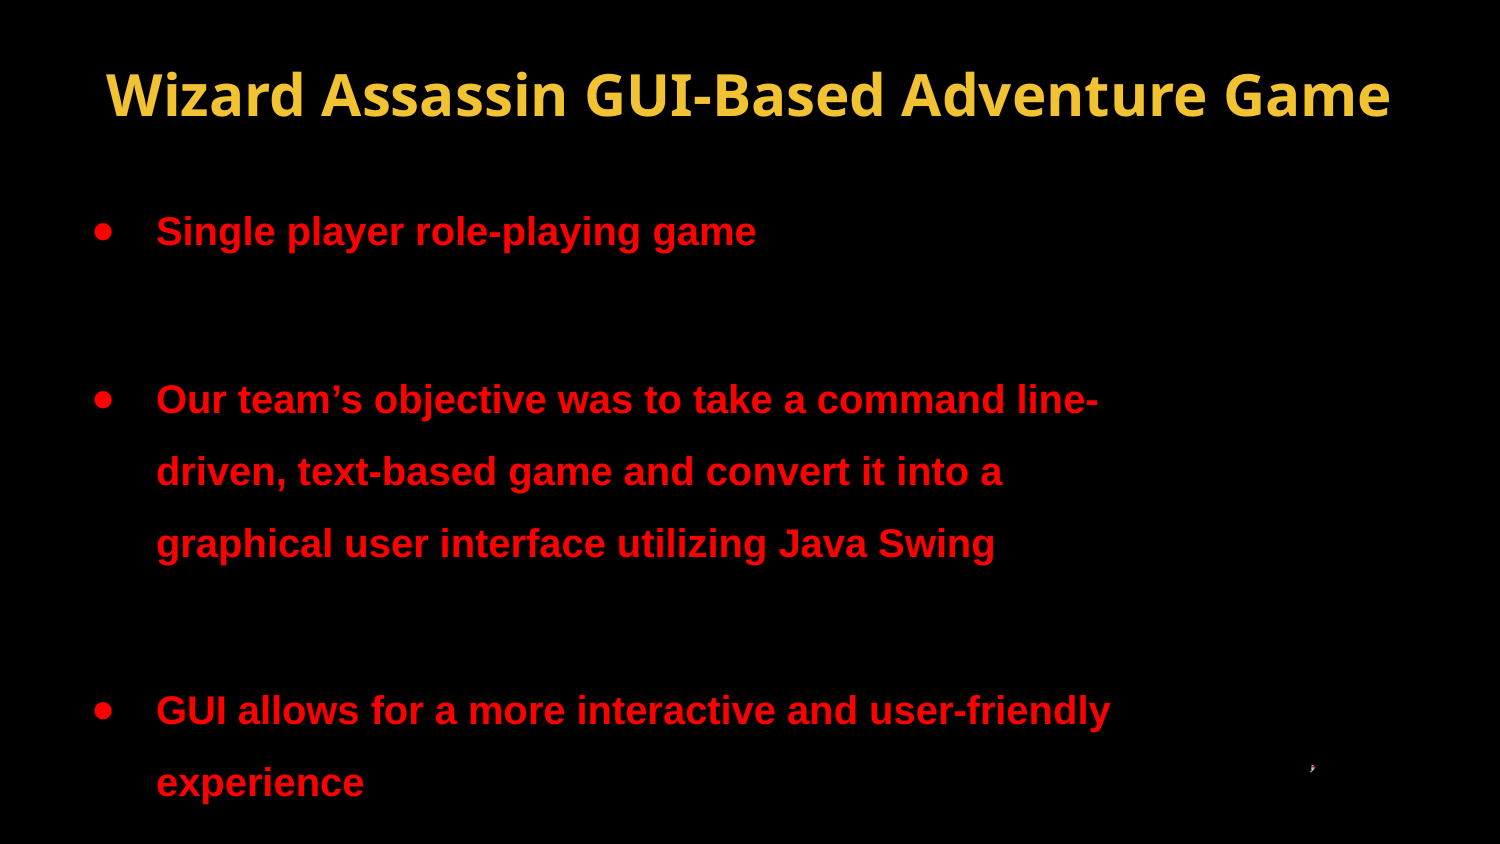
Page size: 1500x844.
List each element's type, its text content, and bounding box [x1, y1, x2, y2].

list Single player role-playing game Our team’s objective was to take a command line-driven, text-based game and convert it into a graphical user interface utilizing Java Swing GUI allows for a more interactive and user-friendly experience [51, 166, 1143, 825]
picture [1307, 764, 1316, 773]
title Wizard Assassin GUI-Based Adventure Game [51, 42, 1449, 137]
